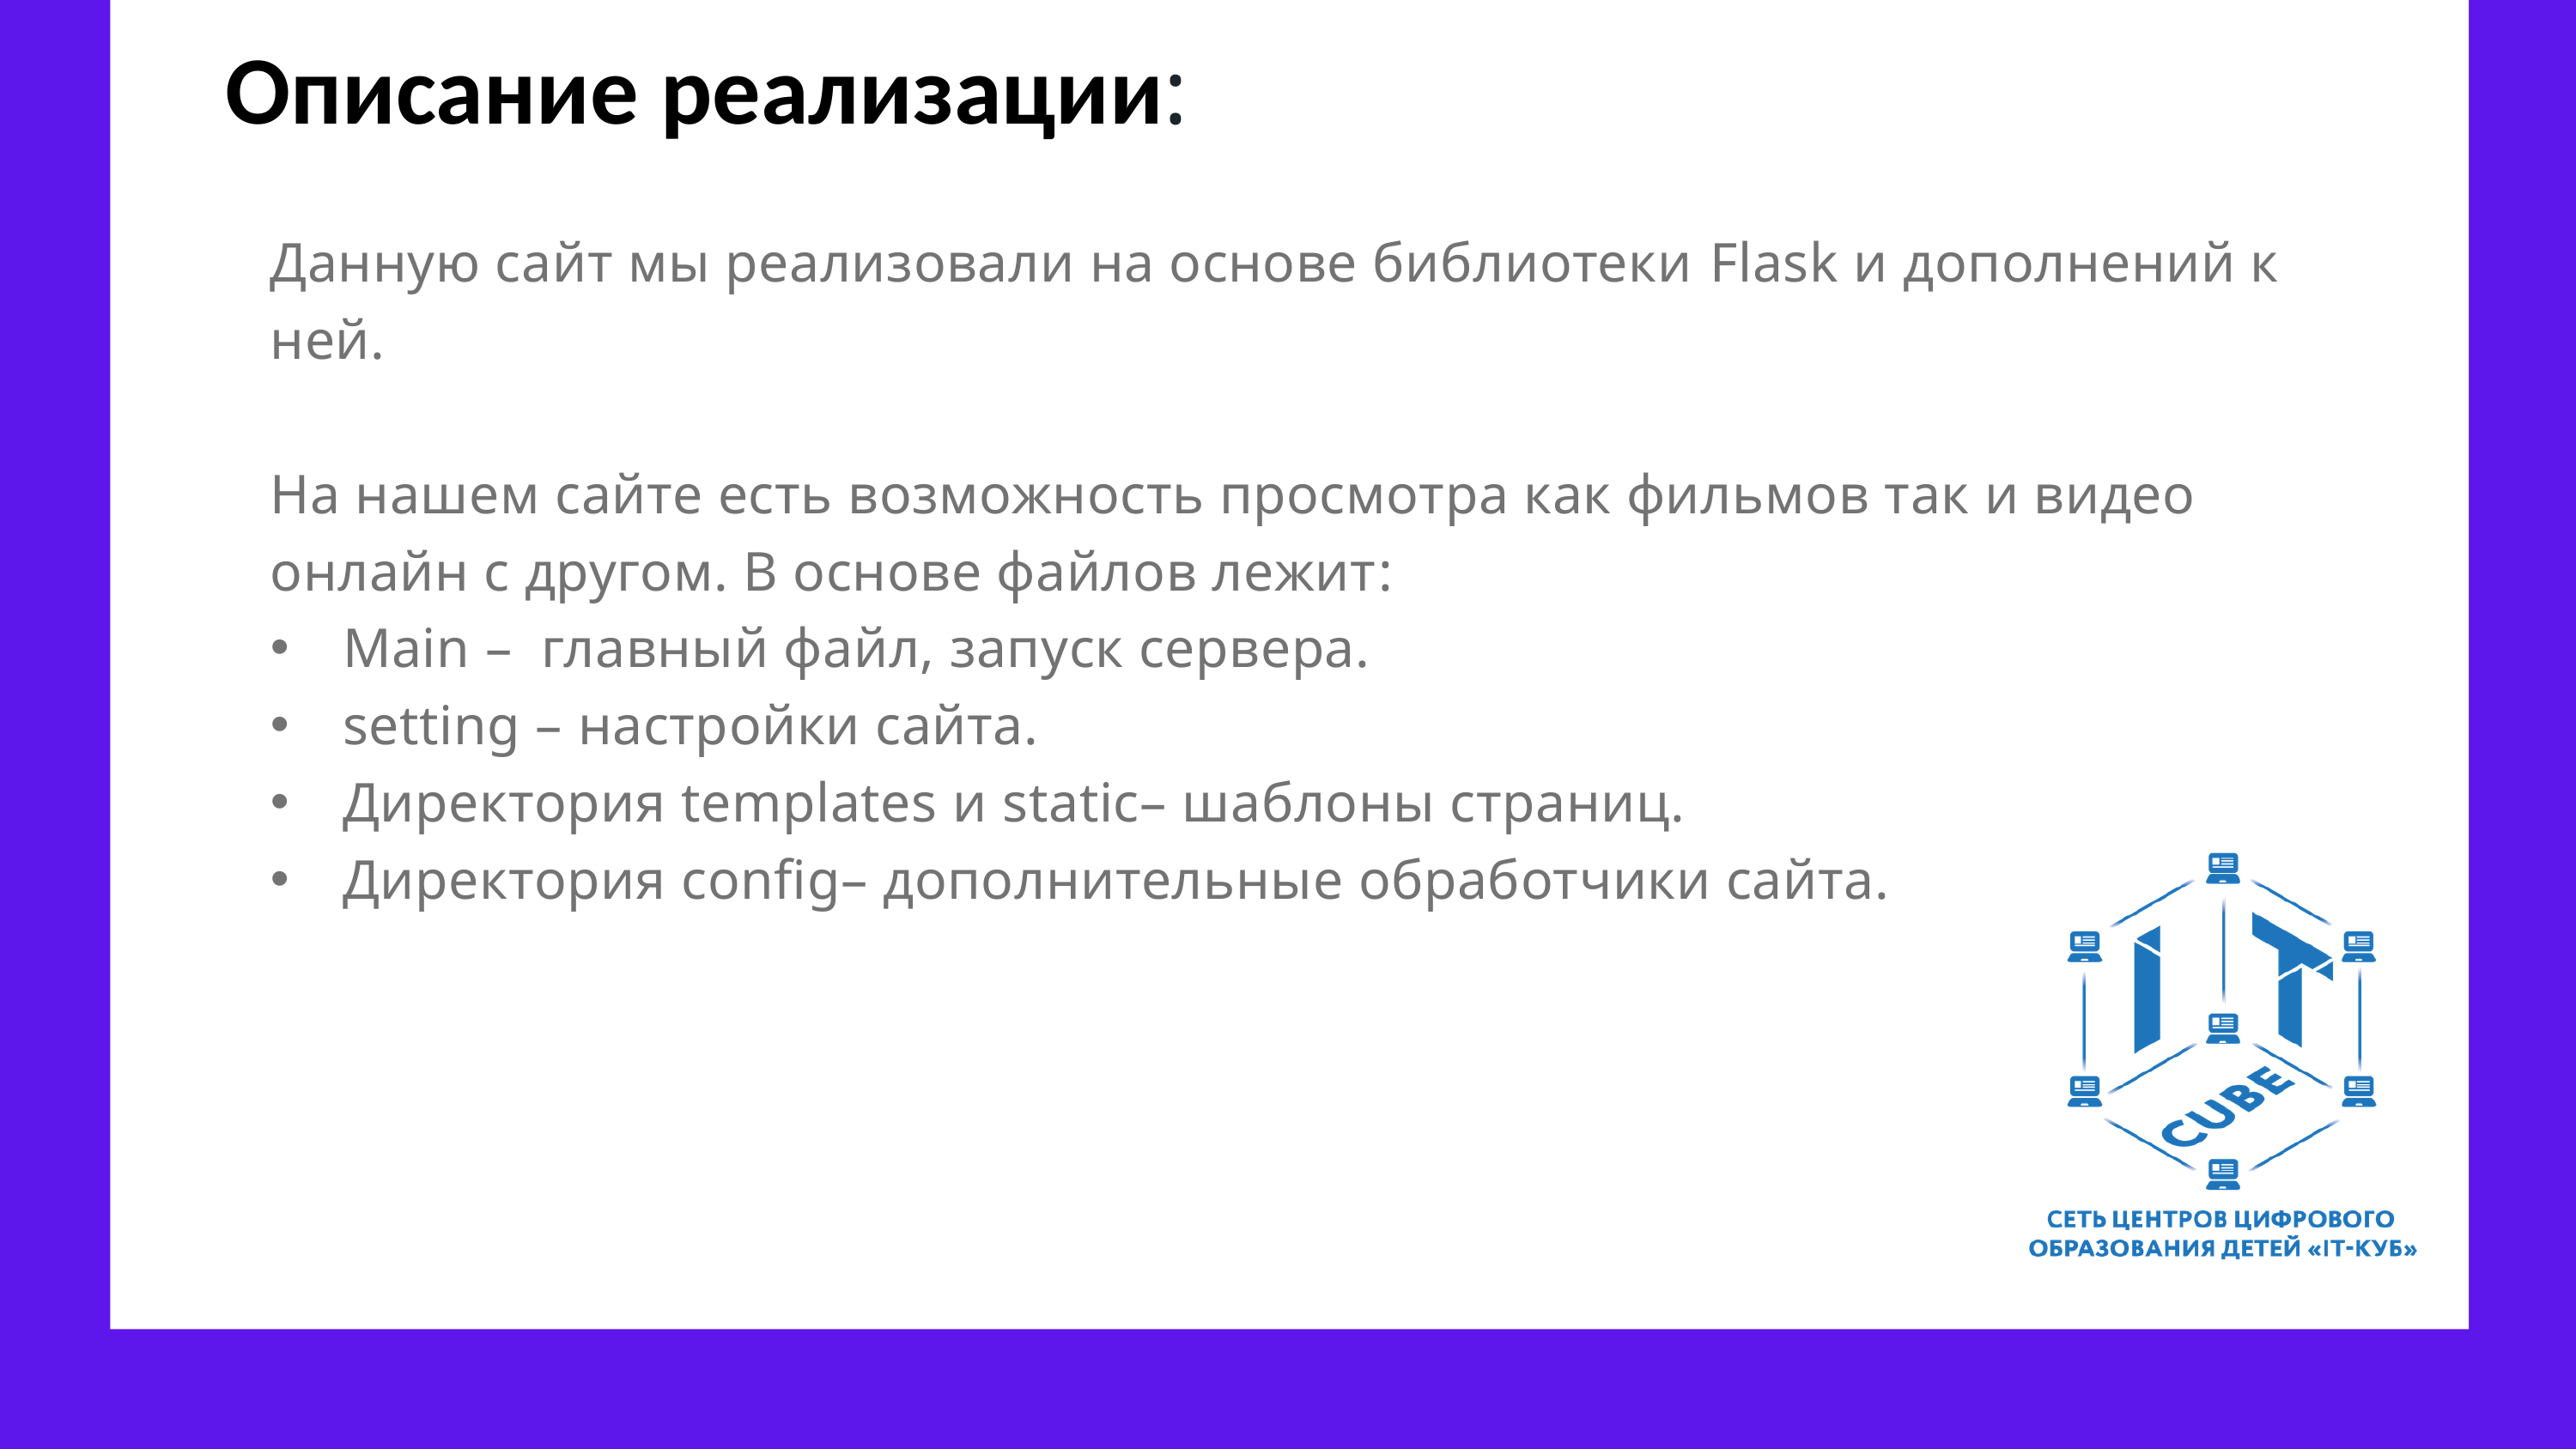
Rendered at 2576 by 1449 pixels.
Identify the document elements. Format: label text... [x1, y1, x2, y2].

text_box [110, 0, 2470, 1330]
text_box Данную сайт мы реализовали на основе библиотеки Flask и дополнений к ней. На нашем сайте есть возможность просмотра как фильмов так и видео онлайн с другом. В основе файлов лежит: Main – главный файл, запуск сервера. setting – настройки сайта. Директория templates и static– шаблоны страниц. Директория config– дополнительные обработчики сайта. [258, 209, 2297, 917]
text_box Описание реализации: [225, 27, 2147, 143]
picture [2007, 831, 2445, 1299]
